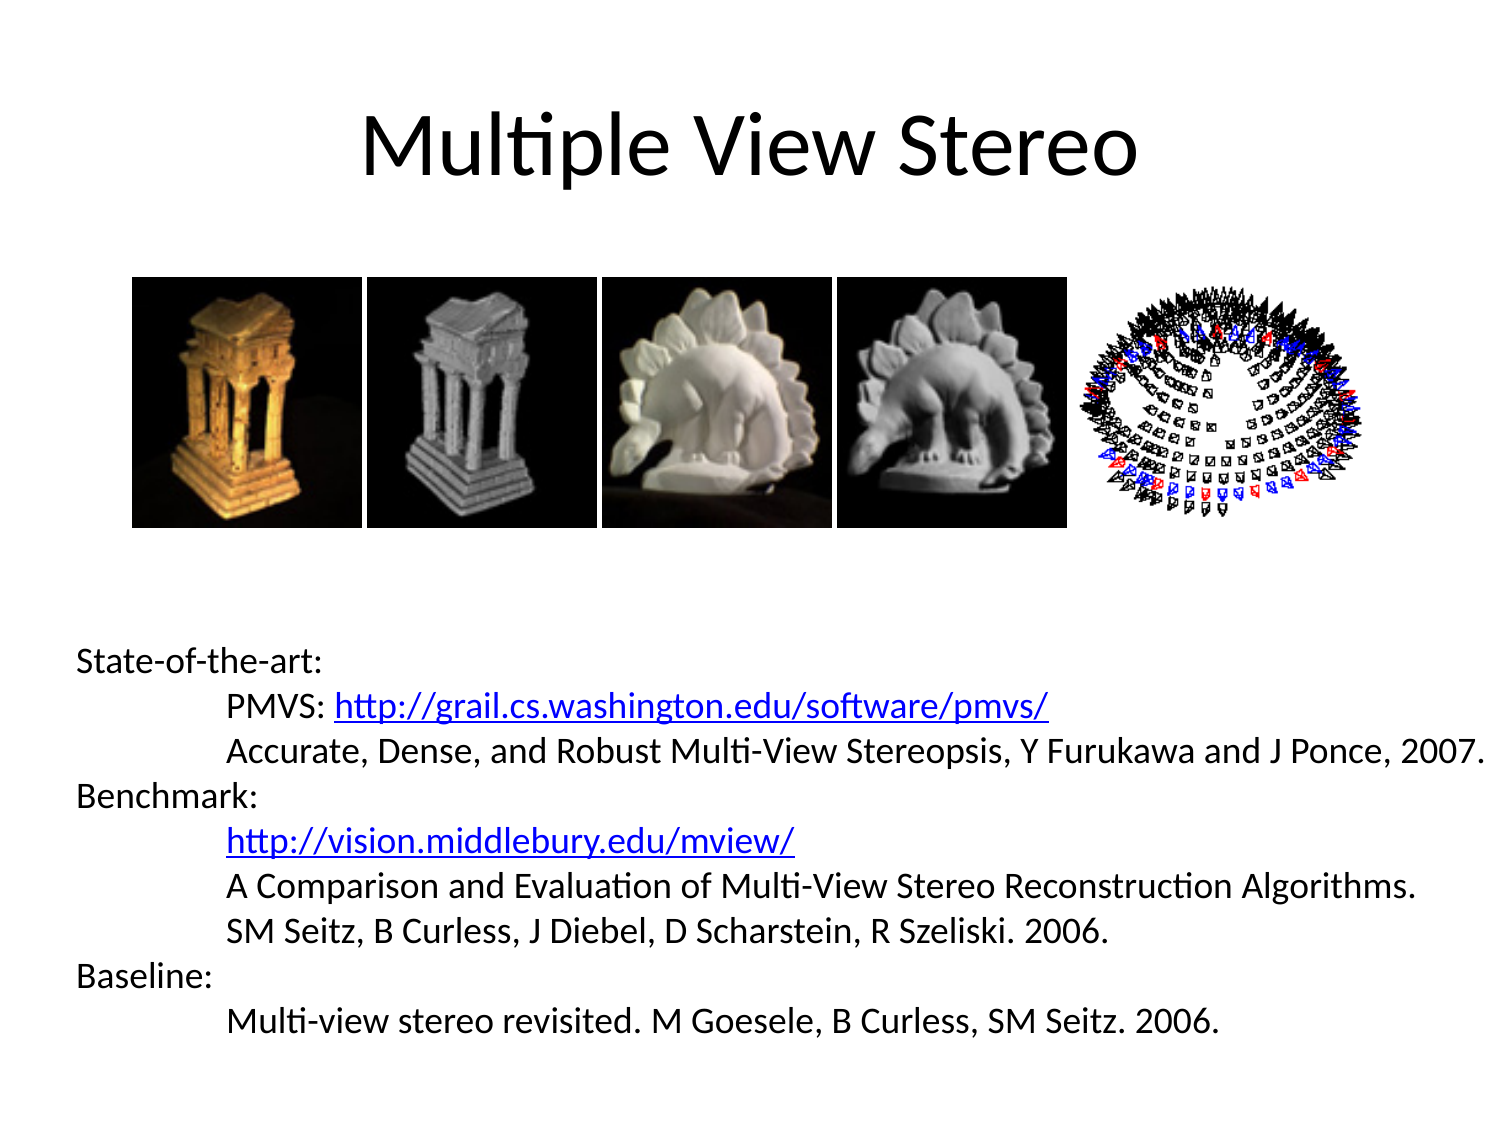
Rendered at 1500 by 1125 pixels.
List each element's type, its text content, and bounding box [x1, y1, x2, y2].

picture [601, 277, 832, 528]
picture [367, 277, 597, 528]
title Multiple View Stereo [75, 45, 1425, 233]
picture [1075, 278, 1369, 528]
text_box State-of-the-art: PMVS: http://grail.cs.washington.edu/software/pmvs/ Accurate, Dense, and Robust Multi-View Stereopsis, Y Furukawa and J Ponce, 2007. Benchmark: http://vision.middlebury.edu/mview/ A Comparison and Evaluation of Multi-View Stereo Reconstruction Algorithms. SM Seitz, B Curless, J Diebel, D Scharstein, R Szeliski. 2006. Baseline: Multi-view stereo revisited. M Goesele, B Curless, SM Seitz. 2006. [61, 628, 1500, 1049]
picture [836, 277, 1067, 528]
picture [132, 277, 362, 528]
